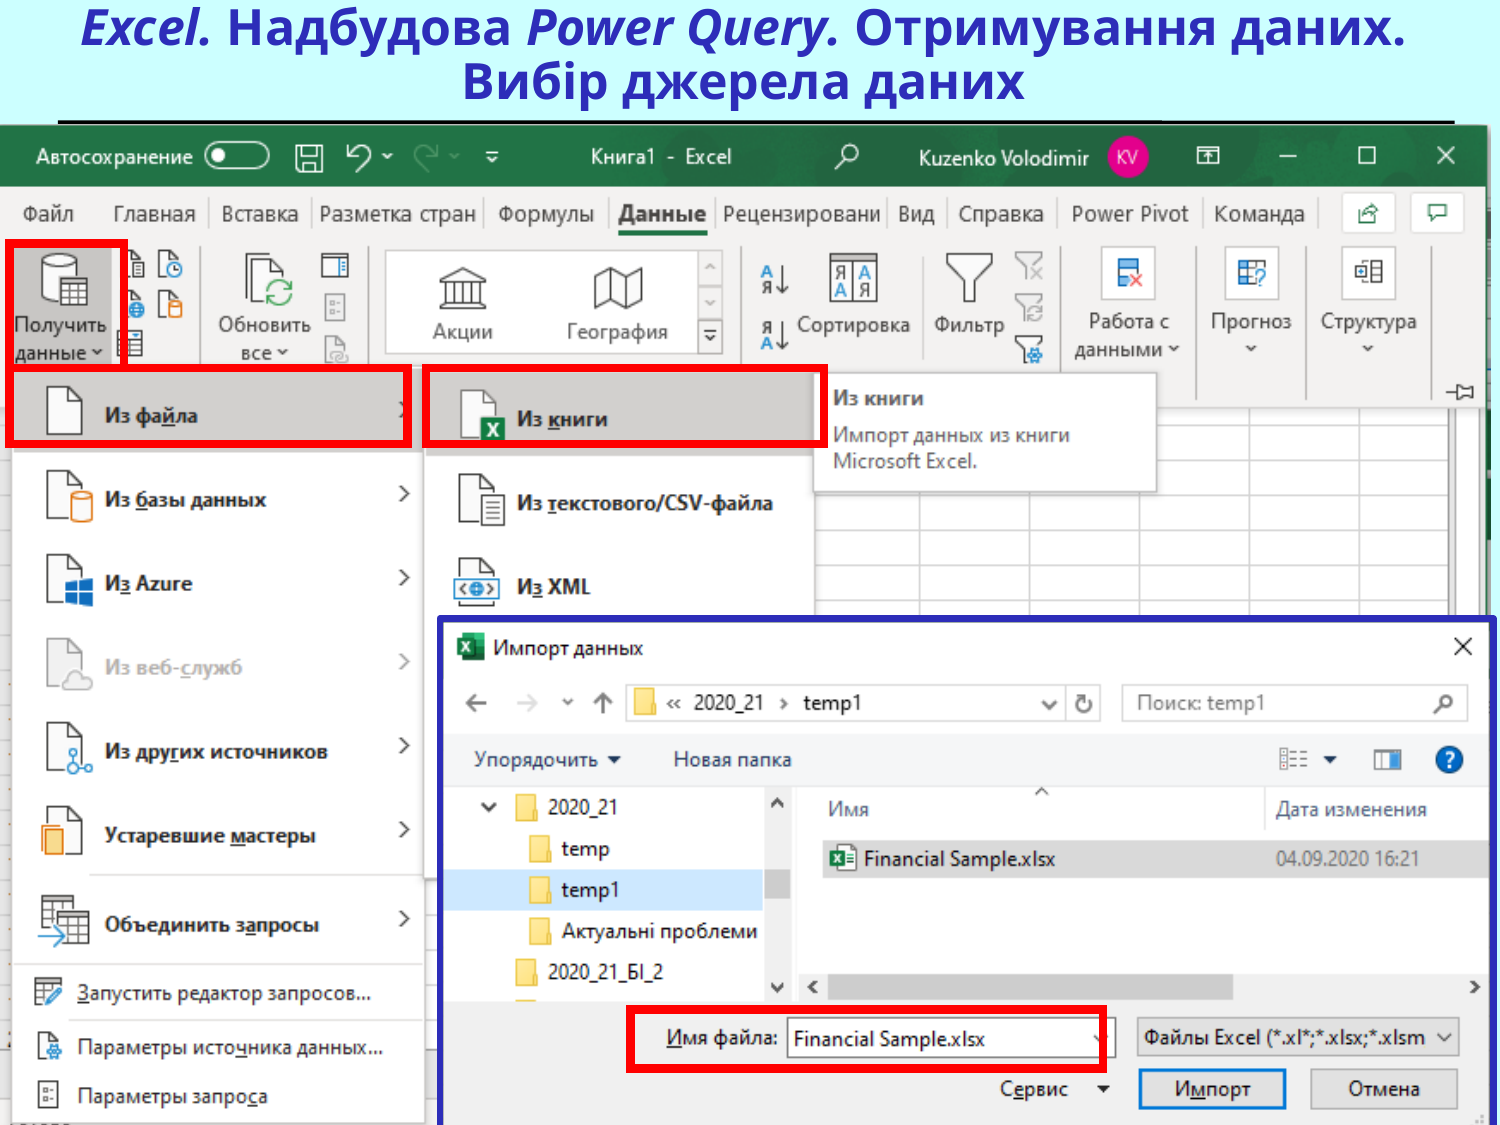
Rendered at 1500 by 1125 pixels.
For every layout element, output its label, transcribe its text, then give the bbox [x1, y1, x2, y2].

text_box Excel. Надбудова Power Query. Отримування даних. Вибір джерела даних [37, 0, 1450, 113]
picture [0, 124, 1491, 1125]
